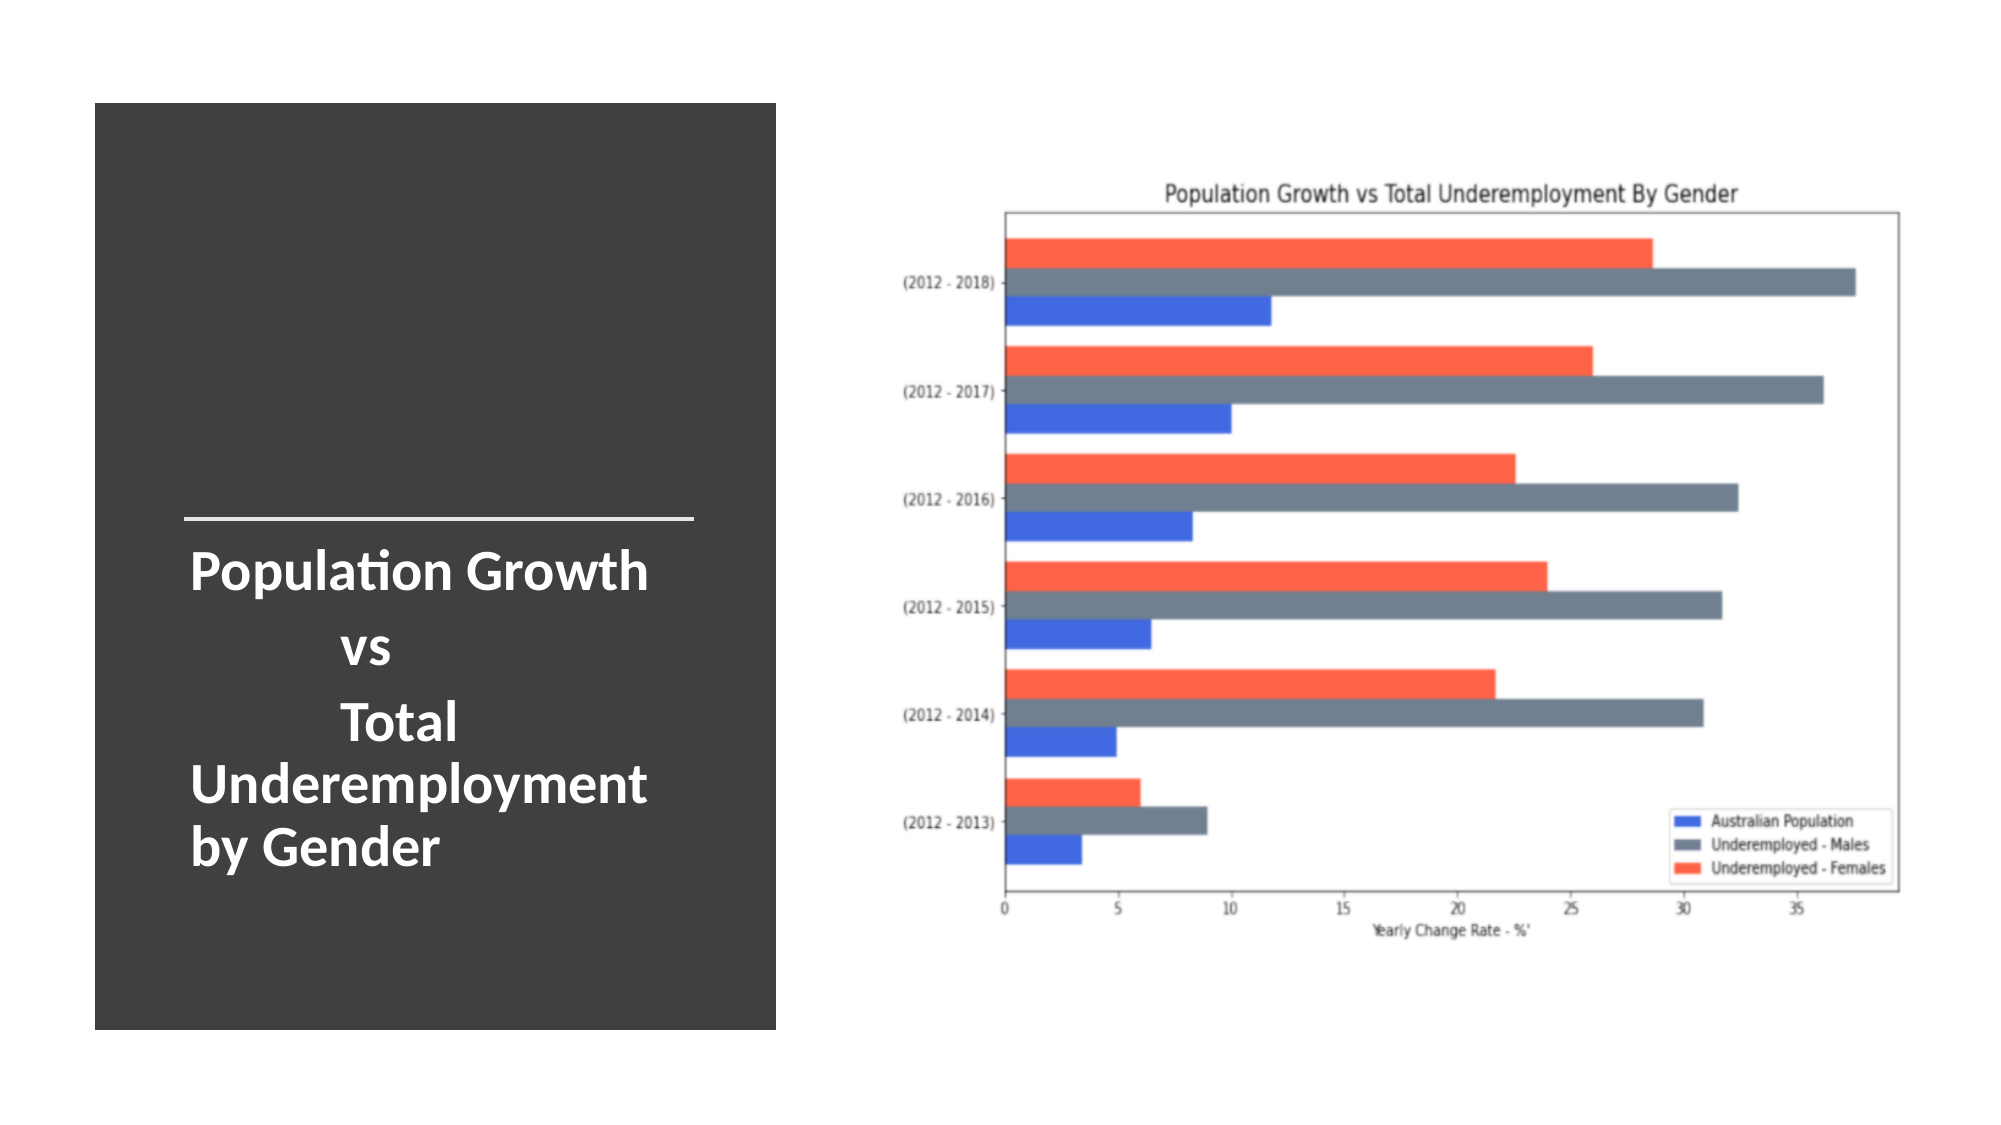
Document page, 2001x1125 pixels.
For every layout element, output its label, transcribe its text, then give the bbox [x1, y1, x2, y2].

picture [855, 154, 1979, 963]
text_box Population Growth vs Total Underemployment by Gender [175, 532, 693, 899]
text_box [104, 112, 767, 1020]
